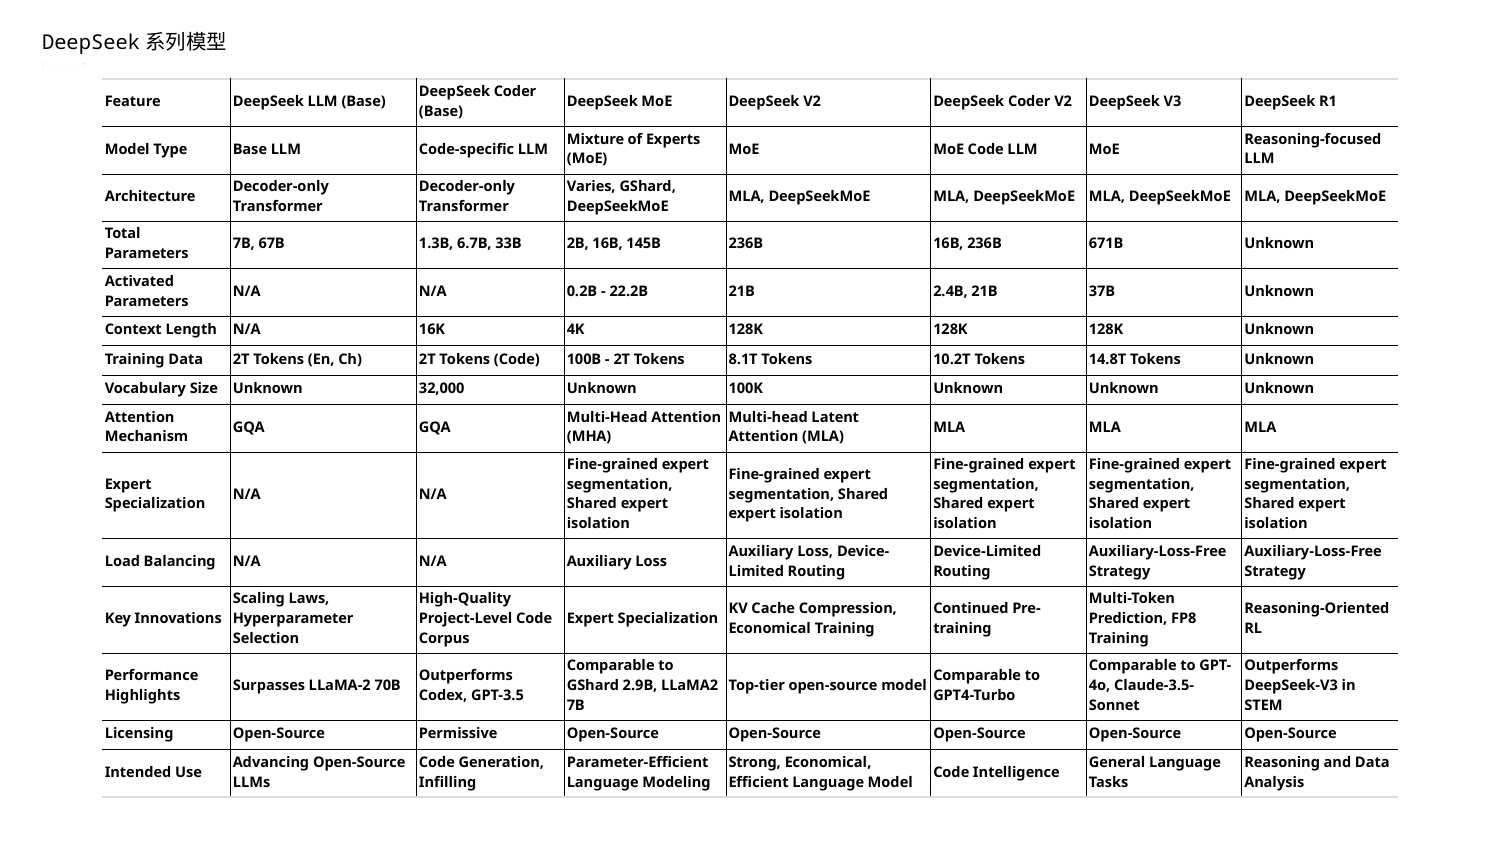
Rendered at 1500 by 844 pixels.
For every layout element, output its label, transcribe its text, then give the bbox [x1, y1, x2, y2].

table_cell Fine-grained expert segmentation, Shared expert isolation [1087, 453, 1241, 538]
table_cell 4K [565, 317, 726, 345]
table_header DeepSeek LLM (Base) [231, 80, 416, 126]
table_cell Open-Source [565, 721, 726, 749]
table_cell Performance Highlights [102, 654, 230, 720]
table_cell Comparable to GShard 2.9B, LLaMA2 7B [565, 654, 726, 720]
table_cell Base LLM [231, 127, 416, 174]
table_cell 16K [417, 317, 564, 345]
table_cell Multi-Token Prediction, FP8 Training [1087, 587, 1241, 653]
table_cell N/A [231, 317, 416, 345]
table_header DeepSeek Coder (Base) [417, 80, 564, 126]
table_cell Auxiliary-Loss-Free Strategy [1087, 539, 1241, 586]
table_cell KV Cache Compression, Economical Training [727, 587, 930, 653]
picture [41, 63, 85, 68]
table_cell MLA, DeepSeekMoE [1242, 175, 1398, 221]
table_cell Mixture of Experts (MoE) [565, 127, 726, 174]
table_cell Auxiliary-Loss-Free Strategy [1242, 539, 1398, 586]
table_cell Key Innovations [102, 587, 230, 653]
table_cell Continued Pre-training [931, 587, 1086, 653]
table_cell Load Balancing [102, 539, 230, 586]
table_cell Context Length [102, 317, 230, 345]
table_cell N/A [417, 539, 564, 586]
table_cell Unknown [1242, 222, 1398, 268]
table_cell Unknown [565, 376, 726, 404]
table_cell Device-Limited Routing [931, 539, 1086, 586]
table_cell 2T Tokens (En, Ch) [231, 346, 416, 375]
table_cell Unknown [1087, 376, 1241, 404]
table_cell 671B [1087, 222, 1241, 268]
table_cell Open-Source [1242, 721, 1398, 749]
table_cell Auxiliary Loss, Device-Limited Routing [727, 539, 930, 586]
table_header DeepSeek V2 [727, 80, 930, 126]
table_cell Reasoning-focused LLM [1242, 127, 1398, 174]
table_cell 128K [931, 317, 1086, 345]
table_cell 100B - 2T Tokens [565, 346, 726, 375]
table_cell Unknown [1242, 376, 1398, 404]
table_cell 7B, 67B [231, 222, 416, 268]
table_cell Multi-head Latent Attention (MLA) [727, 405, 930, 452]
table_cell Strong, Economical, Efficient Language Model [727, 750, 930, 796]
table_cell Varies, GShard, DeepSeekMoE [565, 175, 726, 221]
table_header DeepSeek MoE [565, 80, 726, 126]
table_cell GQA [231, 405, 416, 452]
table_cell Top-tier open-source model [727, 654, 930, 720]
table_cell 2.4B, 21B [931, 269, 1086, 316]
table_cell 10.2T Tokens [931, 346, 1086, 375]
table_header DeepSeek Coder V2 [931, 80, 1086, 126]
table_cell Unknown [1242, 269, 1398, 316]
table_cell Open-Source [727, 721, 930, 749]
table_cell 37B [1087, 269, 1241, 316]
table_cell 2T Tokens (Code) [417, 346, 564, 375]
table_cell Reasoning-Oriented RL [1242, 587, 1398, 653]
table_cell Fine-grained expert segmentation, Shared expert isolation [1242, 453, 1398, 538]
table_cell MLA [1087, 405, 1241, 452]
table_cell Outperforms DeepSeek-V3 in STEM [1242, 654, 1398, 720]
table_cell 1.3B, 6.7B, 33B [417, 222, 564, 268]
table_cell Decoder-only Transformer [417, 175, 564, 221]
table_cell Expert Specialization [565, 587, 726, 653]
text_box DeepSeek系列模型 [42, 33, 328, 60]
table_cell Licensing [102, 721, 230, 749]
table_cell 16B, 236B [931, 222, 1086, 268]
table_cell Scaling Laws, Hyperparameter Selection [231, 587, 416, 653]
table_cell Fine-grained expert segmentation, Shared expert isolation [931, 453, 1086, 538]
table_cell 8.1T Tokens [727, 346, 930, 375]
table_header DeepSeek V3 [1087, 80, 1241, 126]
table_cell High-Quality Project-Level Code Corpus [417, 587, 564, 653]
table_cell Surpasses LLaMA-2 70B [231, 654, 416, 720]
table_cell Fine-grained expert segmentation, Shared expert isolation [727, 453, 930, 538]
table_cell MoE [727, 127, 930, 174]
table_cell Code Generation, Infilling [417, 750, 564, 796]
table_cell Activated Parameters [102, 269, 230, 316]
table_cell Auxiliary Loss [565, 539, 726, 586]
table_cell Open-Source [931, 721, 1086, 749]
table_header DeepSeek R1 [1242, 80, 1398, 126]
table_cell General Language Tasks [1087, 750, 1241, 796]
table_cell Unknown [931, 376, 1086, 404]
table_cell Intended Use [102, 750, 230, 796]
table_cell 2B, 16B, 145B [565, 222, 726, 268]
table_cell 14.8T Tokens [1087, 346, 1241, 375]
table_cell 0.2B - 22.2B [565, 269, 726, 316]
table_cell Architecture [102, 175, 230, 221]
table_cell 32,000 [417, 376, 564, 404]
table_cell MLA, DeepSeekMoE [931, 175, 1086, 221]
table_cell 100K [727, 376, 930, 404]
table_cell 128K [1087, 317, 1241, 345]
table_cell N/A [417, 453, 564, 538]
table_cell Outperforms Codex, GPT-3.5 [417, 654, 564, 720]
table_cell Unknown [1242, 346, 1398, 375]
table_cell GQA [417, 405, 564, 452]
table_cell Training Data [102, 346, 230, 375]
table_cell 236B [727, 222, 930, 268]
table_cell Total Parameters [102, 222, 230, 268]
table_cell N/A [231, 269, 416, 316]
table_cell N/A [417, 269, 564, 316]
table_cell Model Type [102, 127, 230, 174]
table_cell Advancing Open-Source LLMs [231, 750, 416, 796]
table_cell Decoder-only Transformer [231, 175, 416, 221]
table_cell Comparable to GPT4-Turbo [931, 654, 1086, 720]
table_cell MoE [1087, 127, 1241, 174]
table_cell MLA, DeepSeekMoE [727, 175, 930, 221]
table_cell Fine-grained expert segmentation, Shared expert isolation [565, 453, 726, 538]
table_cell MLA, DeepSeekMoE [1087, 175, 1241, 221]
table_cell Permissive [417, 721, 564, 749]
table_cell Unknown [1242, 317, 1398, 345]
table_cell Vocabulary Size [102, 376, 230, 404]
table_cell Multi-Head Attention (MHA) [565, 405, 726, 452]
table_cell Open-Source [1087, 721, 1241, 749]
table_cell Code-specific LLM [417, 127, 564, 174]
table_cell MLA [931, 405, 1086, 452]
table_cell Attention Mechanism [102, 405, 230, 452]
table_header Feature [102, 80, 230, 126]
table_cell Reasoning and Data Analysis [1242, 750, 1398, 796]
table_cell 21B [727, 269, 930, 316]
table_cell MLA [1242, 405, 1398, 452]
table_cell N/A [231, 539, 416, 586]
table_cell 128K [727, 317, 930, 345]
table_cell Expert Specialization [102, 453, 230, 538]
table_cell Unknown [231, 376, 416, 404]
table_cell N/A [231, 453, 416, 538]
table_cell MoE Code LLM [931, 127, 1086, 174]
table_cell Open-Source [231, 721, 416, 749]
table_cell Comparable to GPT-4o, Claude-3.5-Sonnet [1087, 654, 1241, 720]
table_cell Code Intelligence [931, 750, 1086, 796]
table_cell Parameter-Efficient Language Modeling [565, 750, 726, 796]
